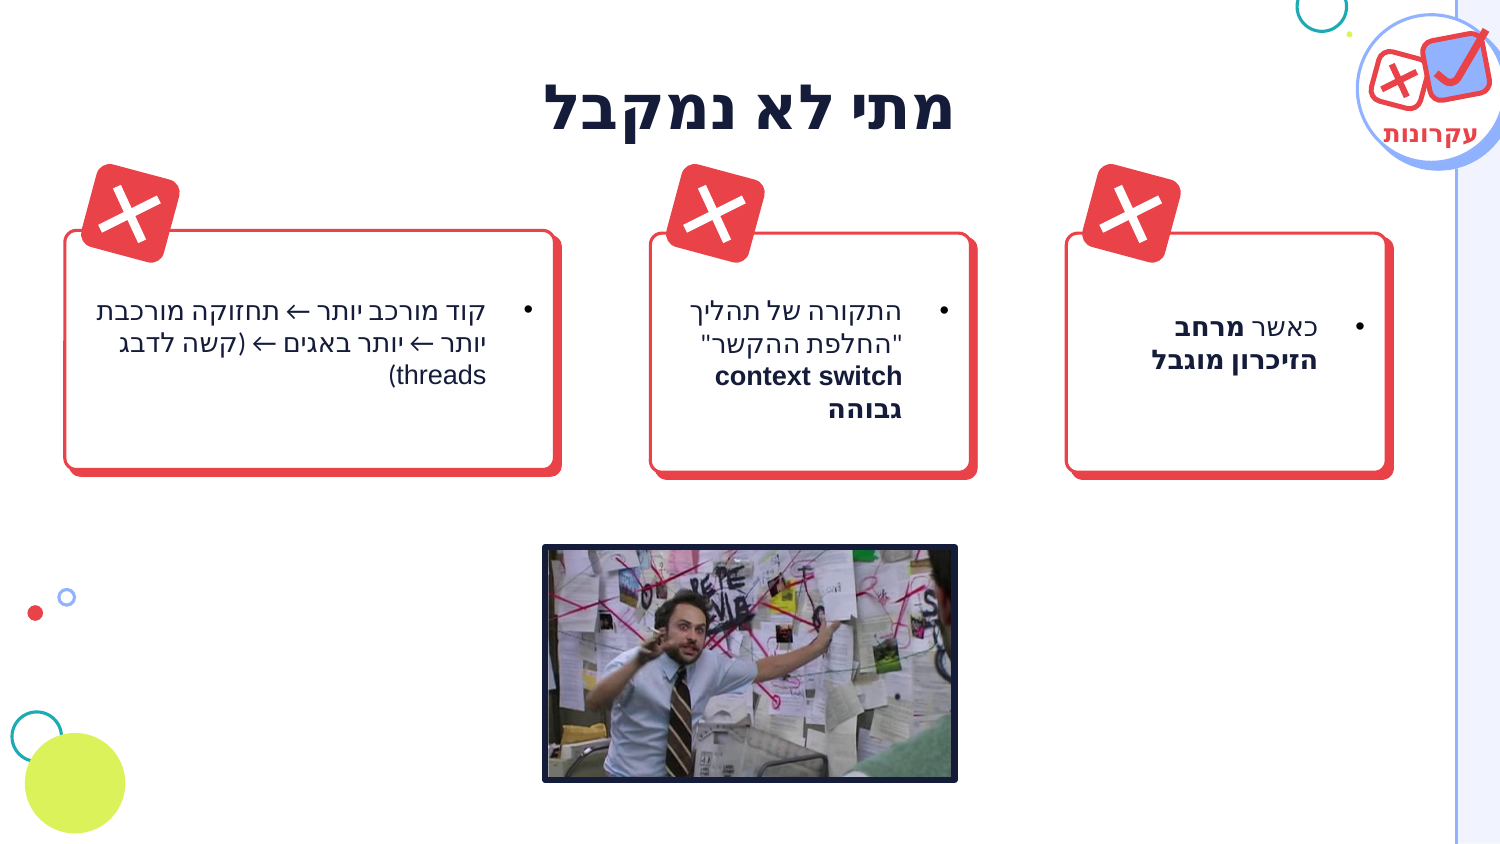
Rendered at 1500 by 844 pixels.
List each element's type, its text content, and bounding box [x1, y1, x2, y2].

text_box כאשר מרחב הזיכרון מוגבל [1066, 233, 1387, 473]
text_box קוד מורכב יותר ← תחזוקה מורכבת יותר ← יותר באגים ← (קשה לדבג threads) [64, 230, 555, 470]
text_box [665, 163, 765, 263]
title עקרונות [1372, 115, 1491, 147]
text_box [80, 163, 180, 263]
title מתי לא נמקבל [88, 66, 1412, 176]
picture [548, 549, 952, 778]
text_box התקורה של תהליך "החלפת ההקשר" context switch גבוהה [650, 233, 971, 473]
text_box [1081, 163, 1182, 263]
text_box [1370, 28, 1490, 110]
